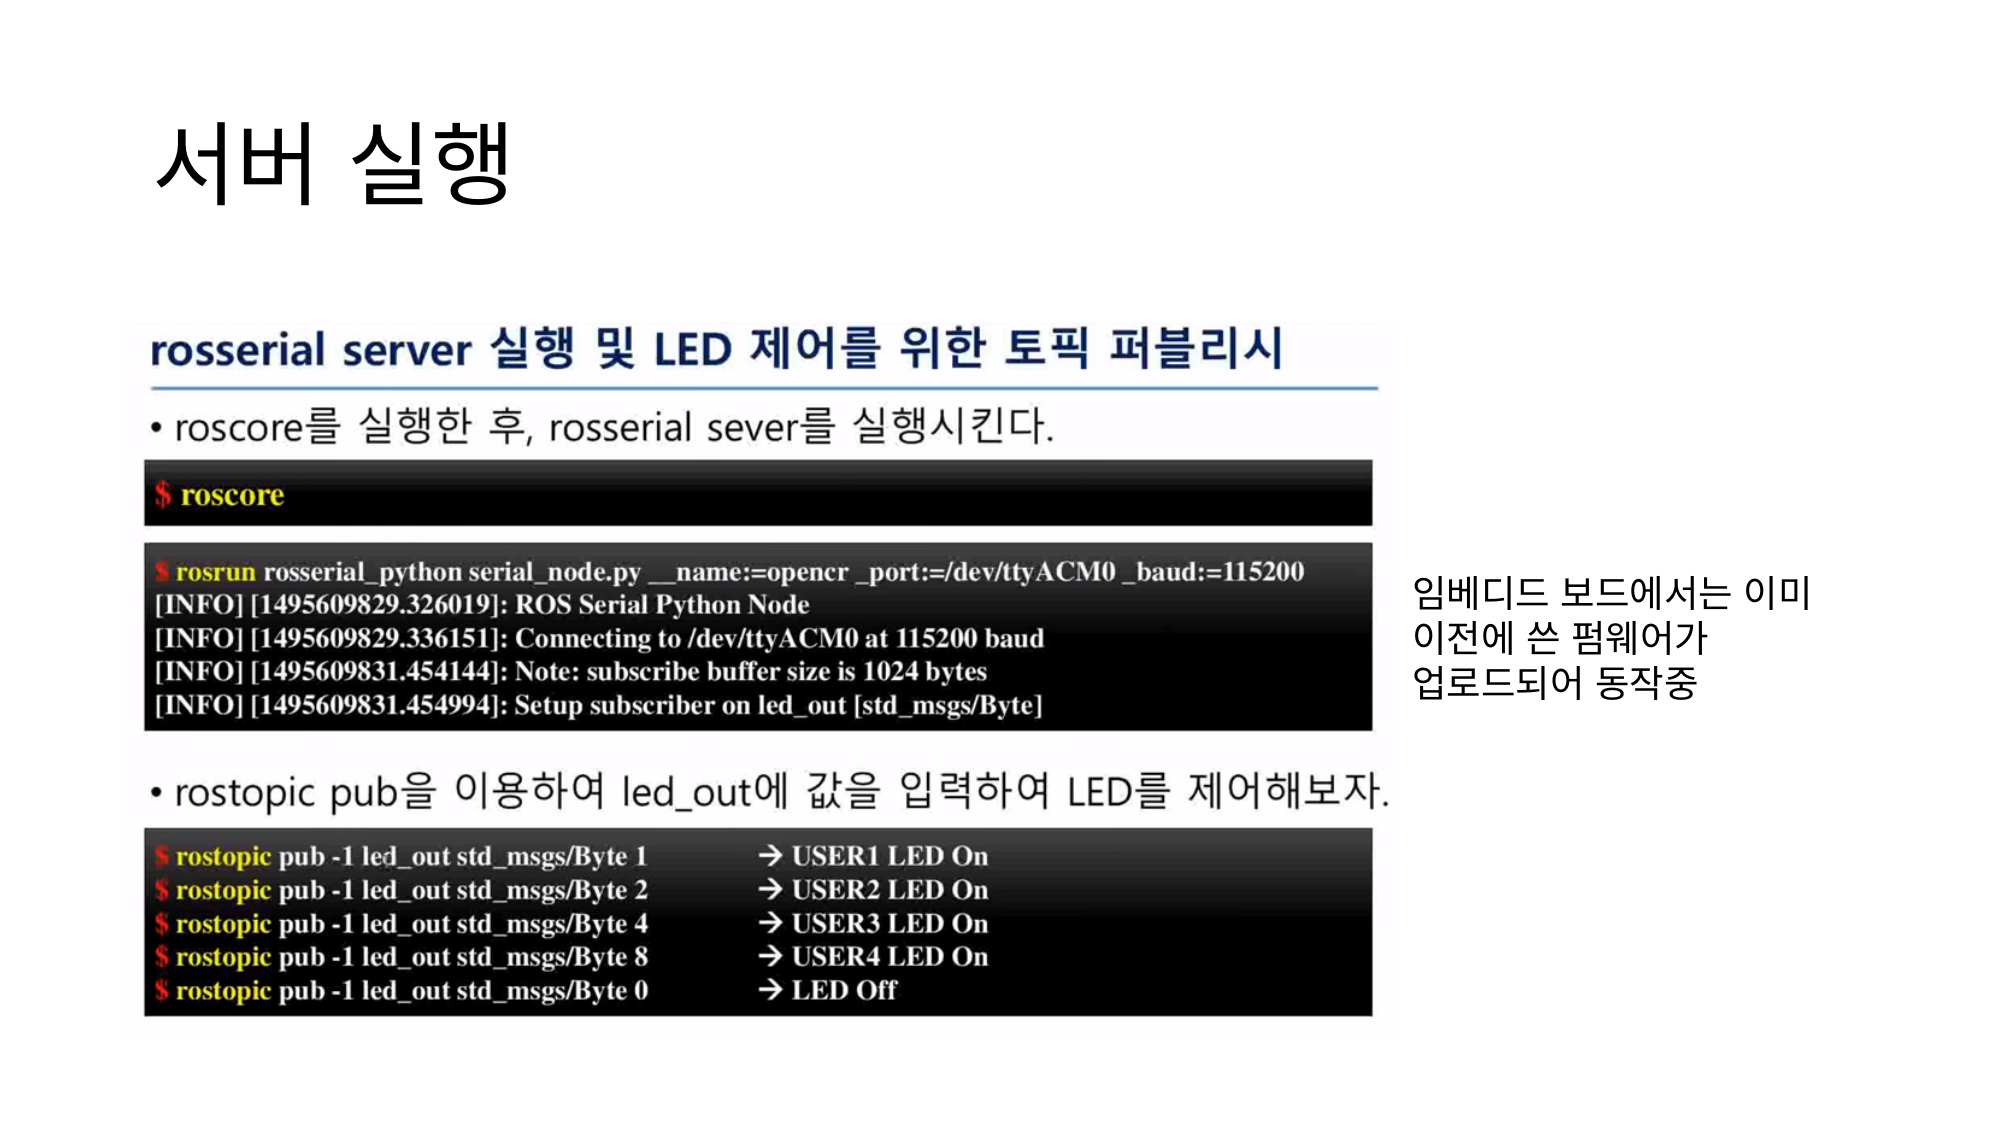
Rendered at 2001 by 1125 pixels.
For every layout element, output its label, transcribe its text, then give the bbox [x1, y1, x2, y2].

text_box 임베디드 보드에서는 이미 이전에 쓴 펌웨어가 업로드되어 동작중 [1398, 562, 1904, 713]
title 서버 실행 [137, 59, 1863, 278]
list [121, 322, 1398, 1037]
